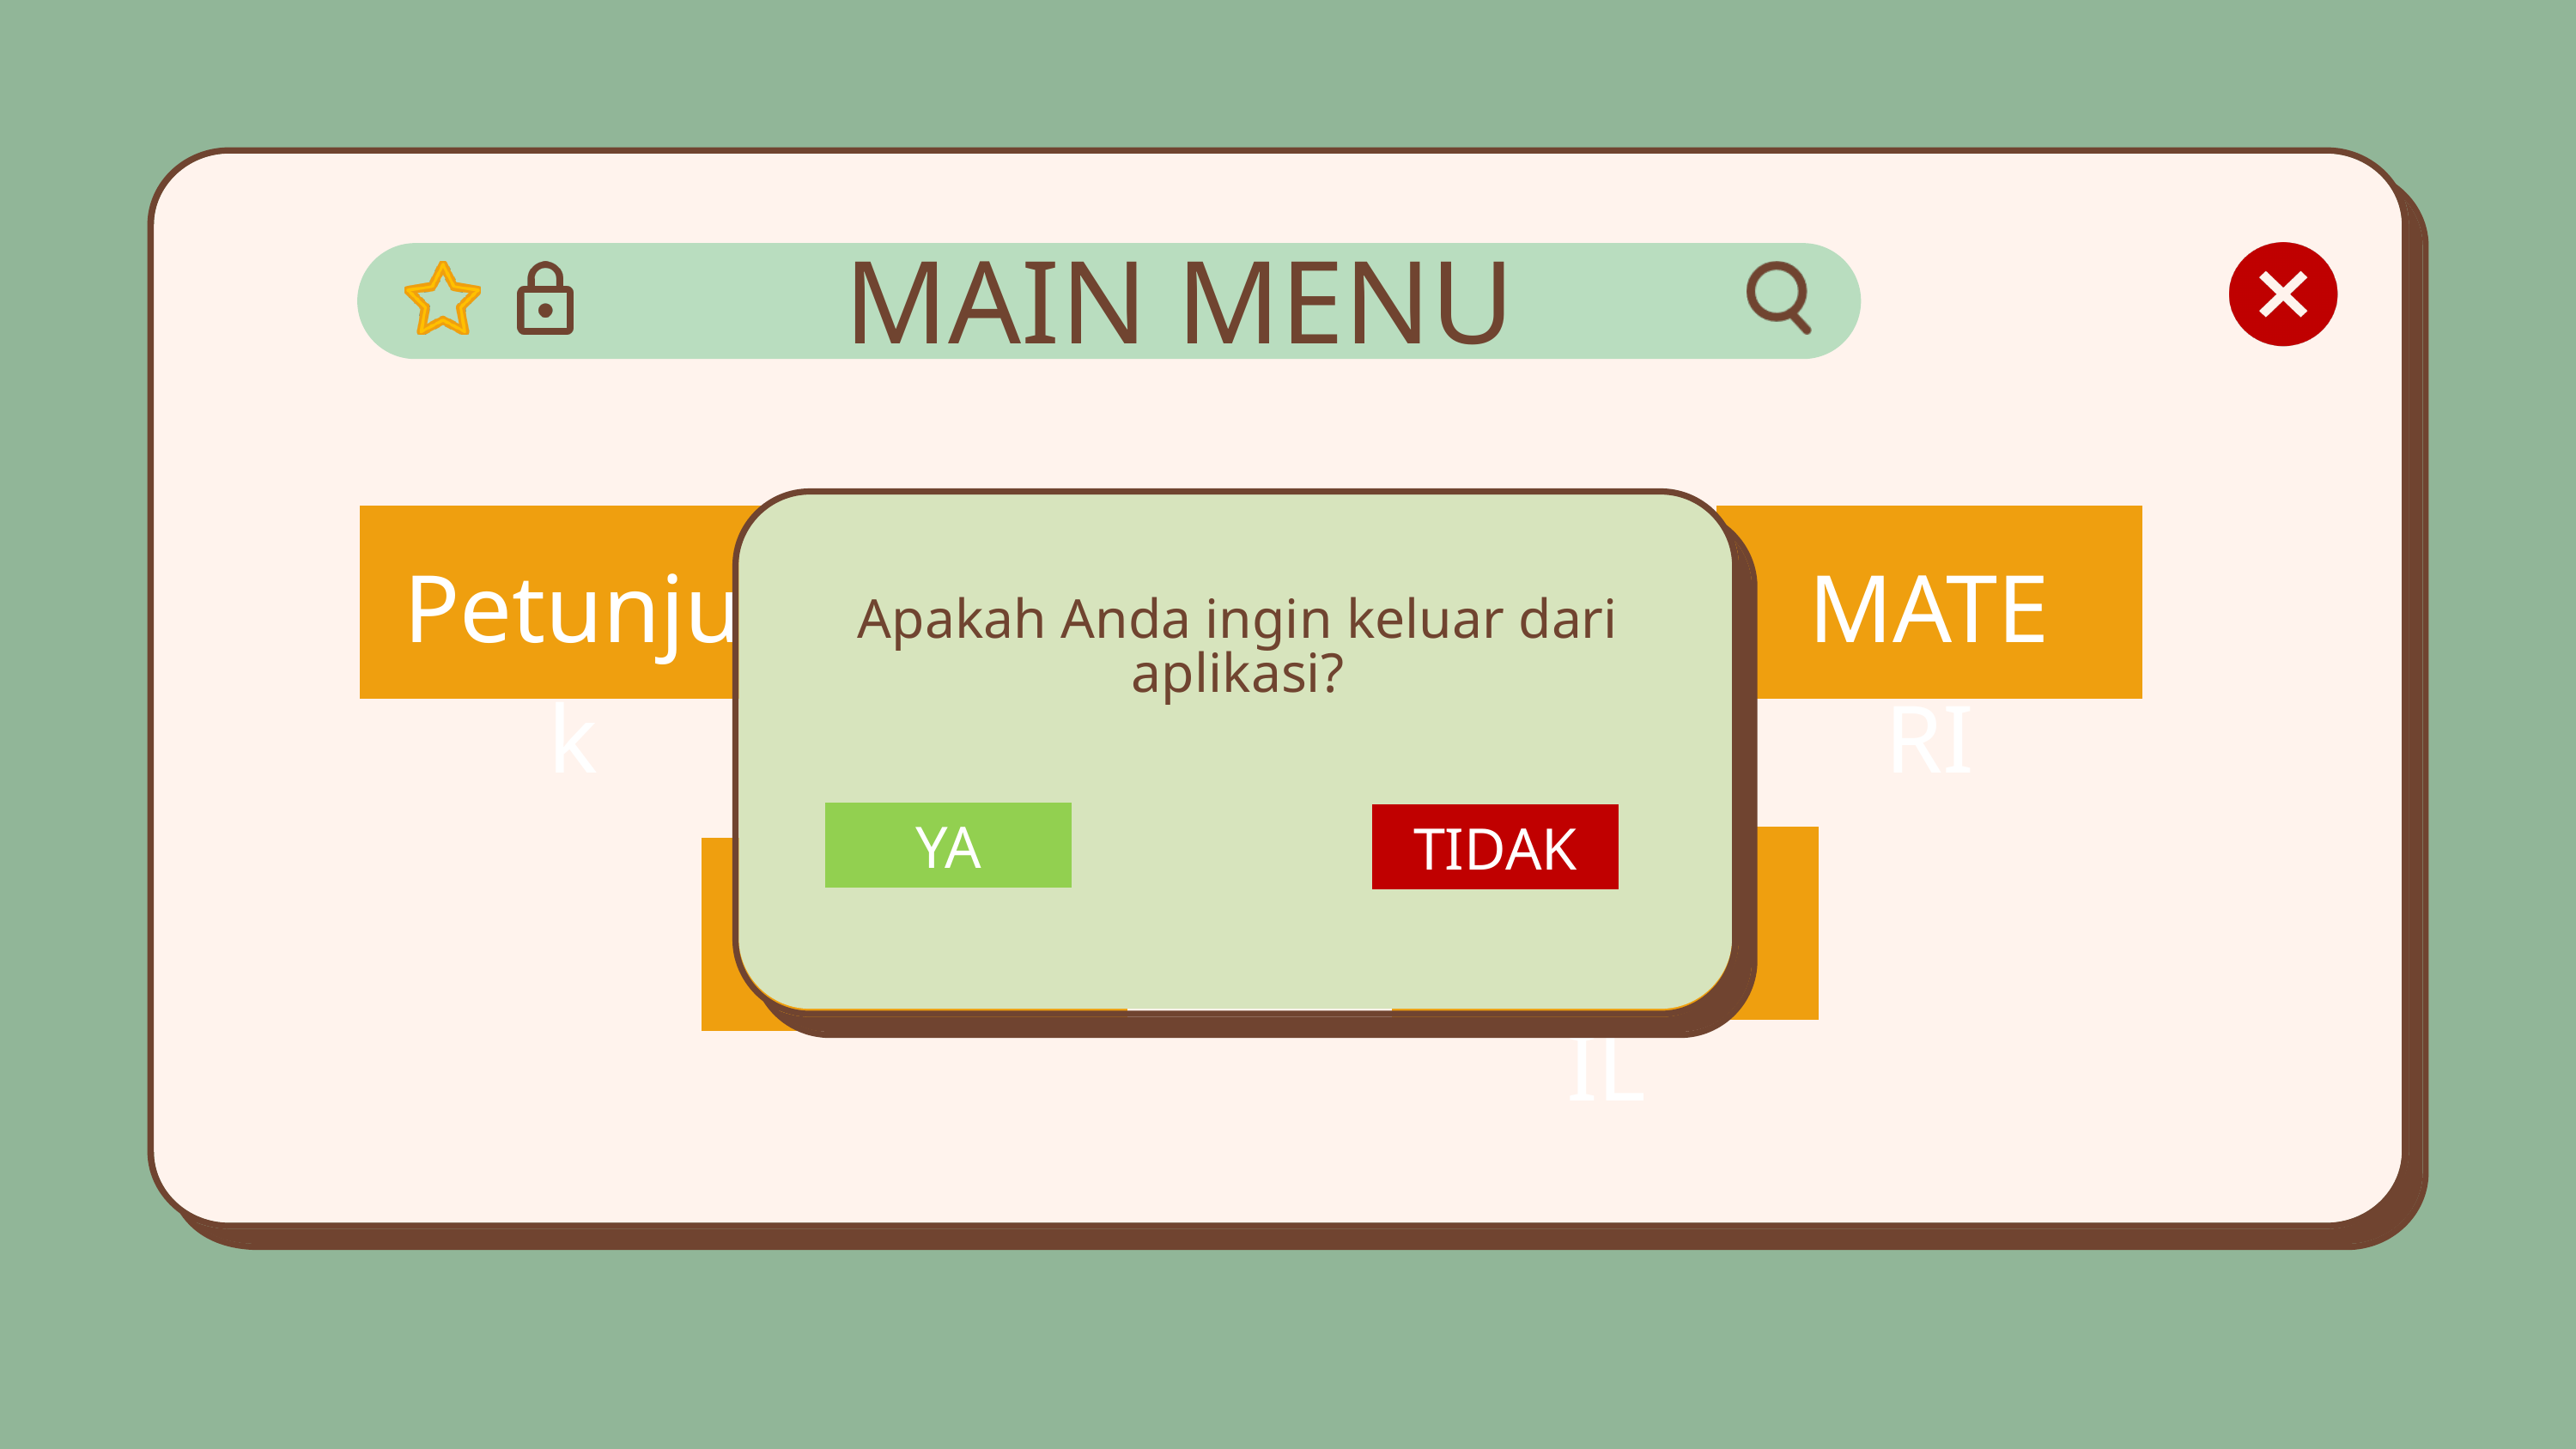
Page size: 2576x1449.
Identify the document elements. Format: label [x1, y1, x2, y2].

picture [404, 261, 481, 335]
text_box [356, 242, 1862, 360]
text_box [732, 488, 1758, 1039]
picture [1747, 261, 1812, 335]
text_box [147, 147, 2429, 1251]
picture [517, 261, 574, 335]
